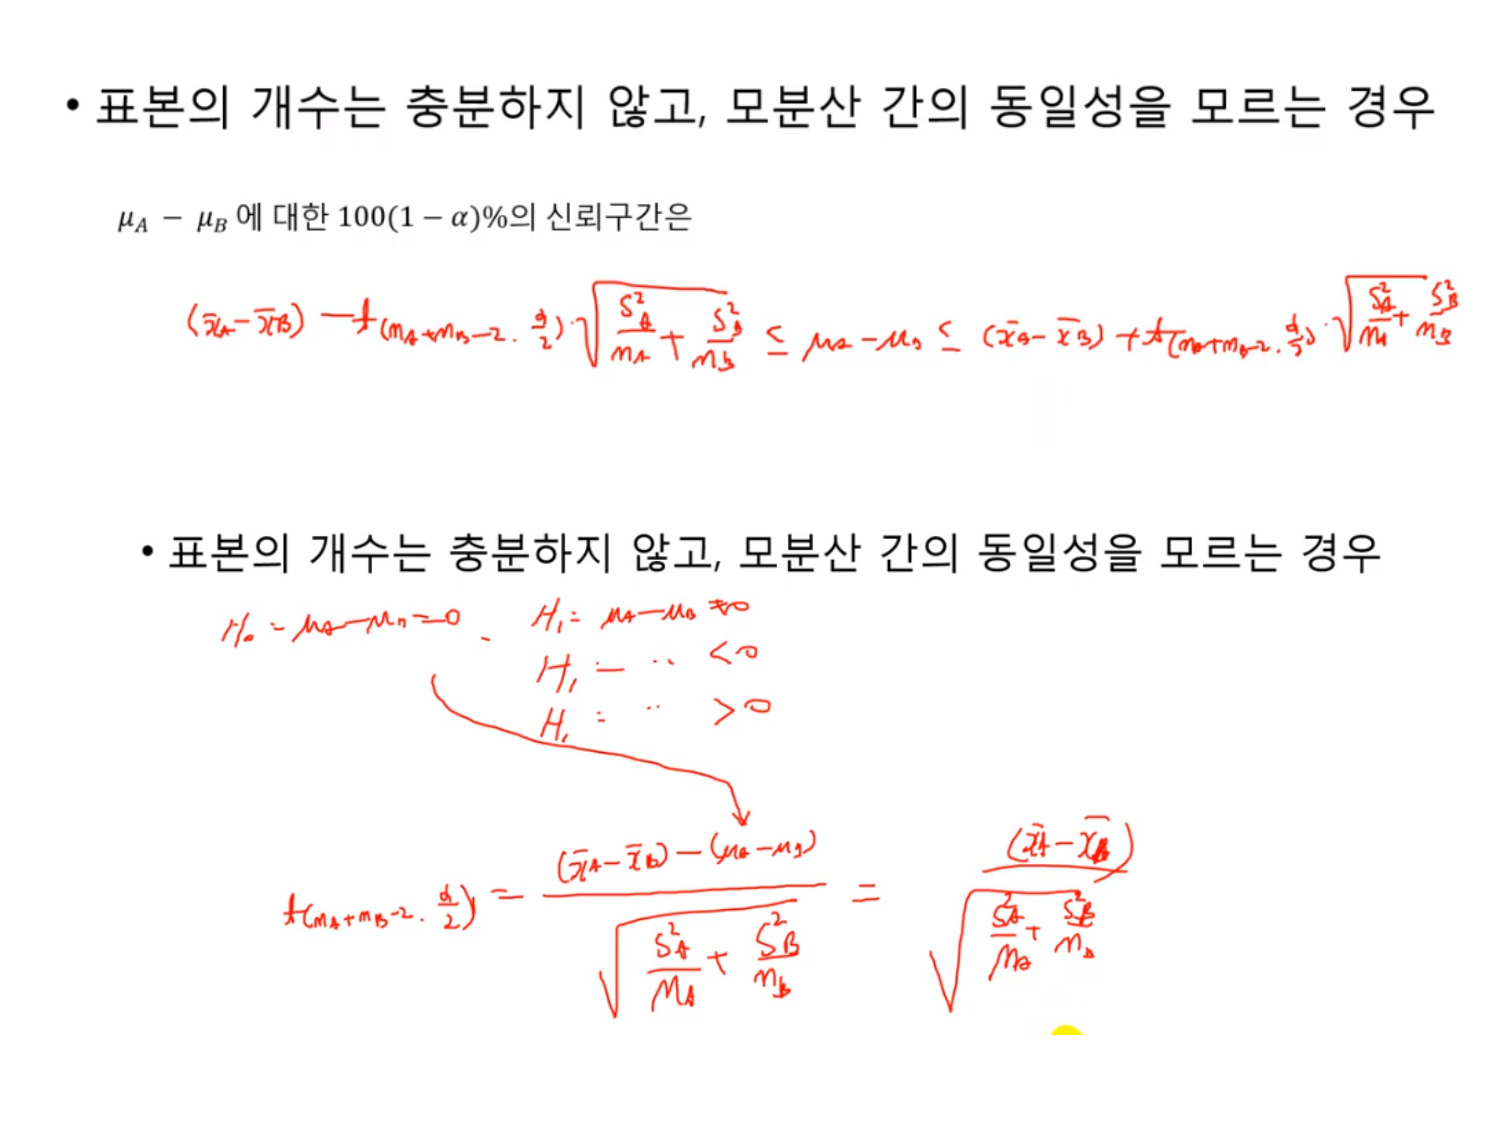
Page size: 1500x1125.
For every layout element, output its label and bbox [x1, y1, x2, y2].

list [29, 54, 1500, 457]
picture [88, 479, 1456, 1036]
